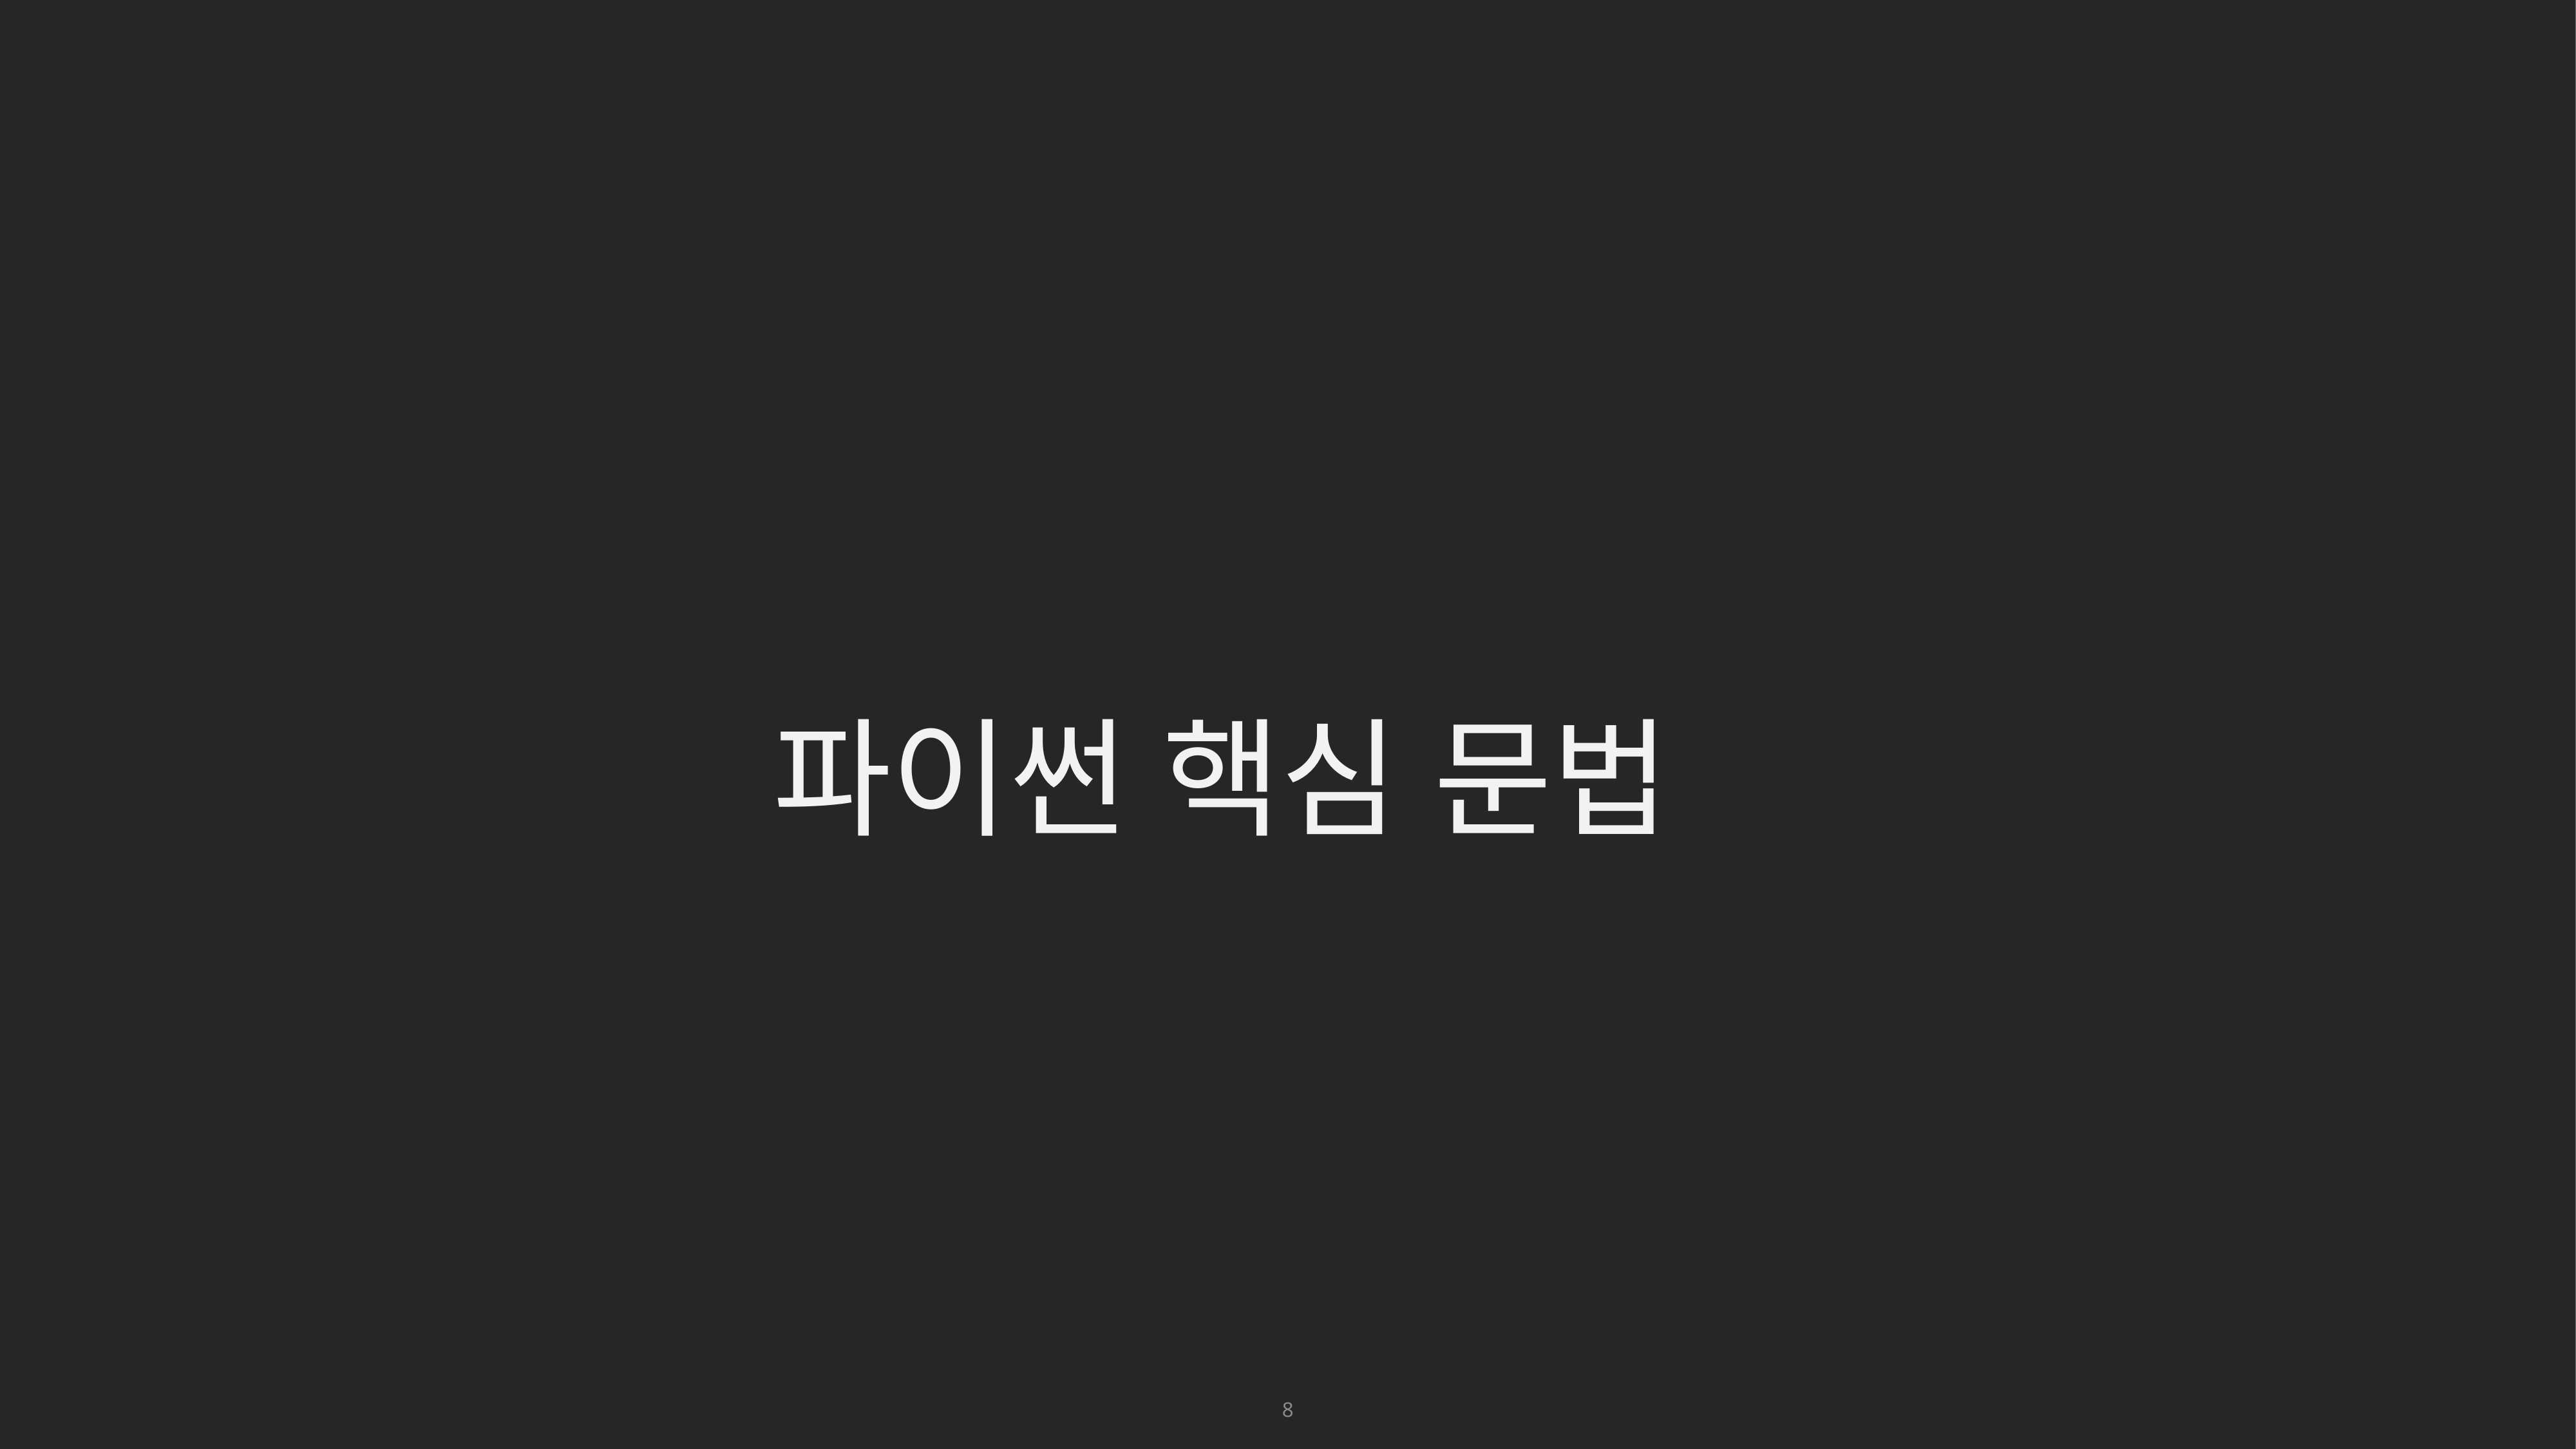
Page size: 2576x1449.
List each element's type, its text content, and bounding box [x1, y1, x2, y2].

text_box 파이썬 핵심 문법 [772, 618, 1804, 853]
slide_number 8 [998, 1372, 1578, 1449]
